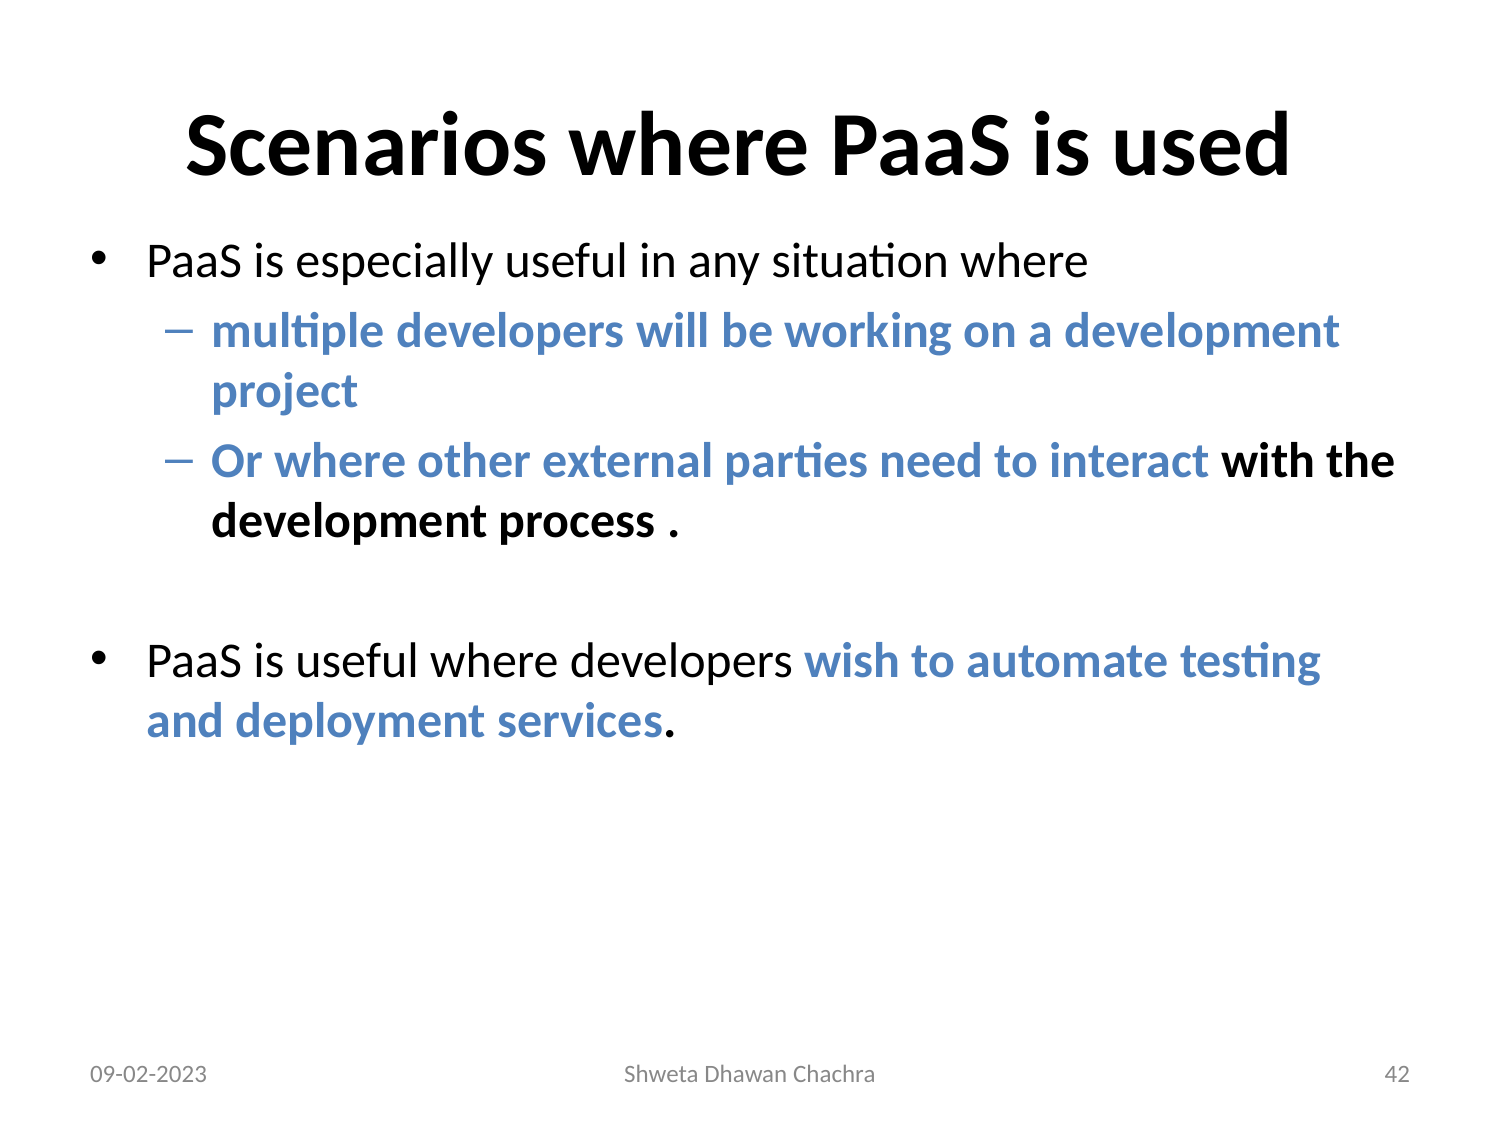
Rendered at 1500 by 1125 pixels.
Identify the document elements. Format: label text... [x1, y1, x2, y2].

footer Shweta Dhawan Chachra [512, 1042, 988, 1103]
slide_number ‹#› [1074, 1042, 1425, 1103]
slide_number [75, 1042, 425, 1103]
title Scenarios where PaaS is used [75, 45, 1425, 219]
list PaaS is especially useful in any situation where multiple developers will be working on a development project Or where other external parties need to interact with the development process . PaaS is useful where developers wish to automate testing and deployment services. [75, 219, 1425, 1047]
